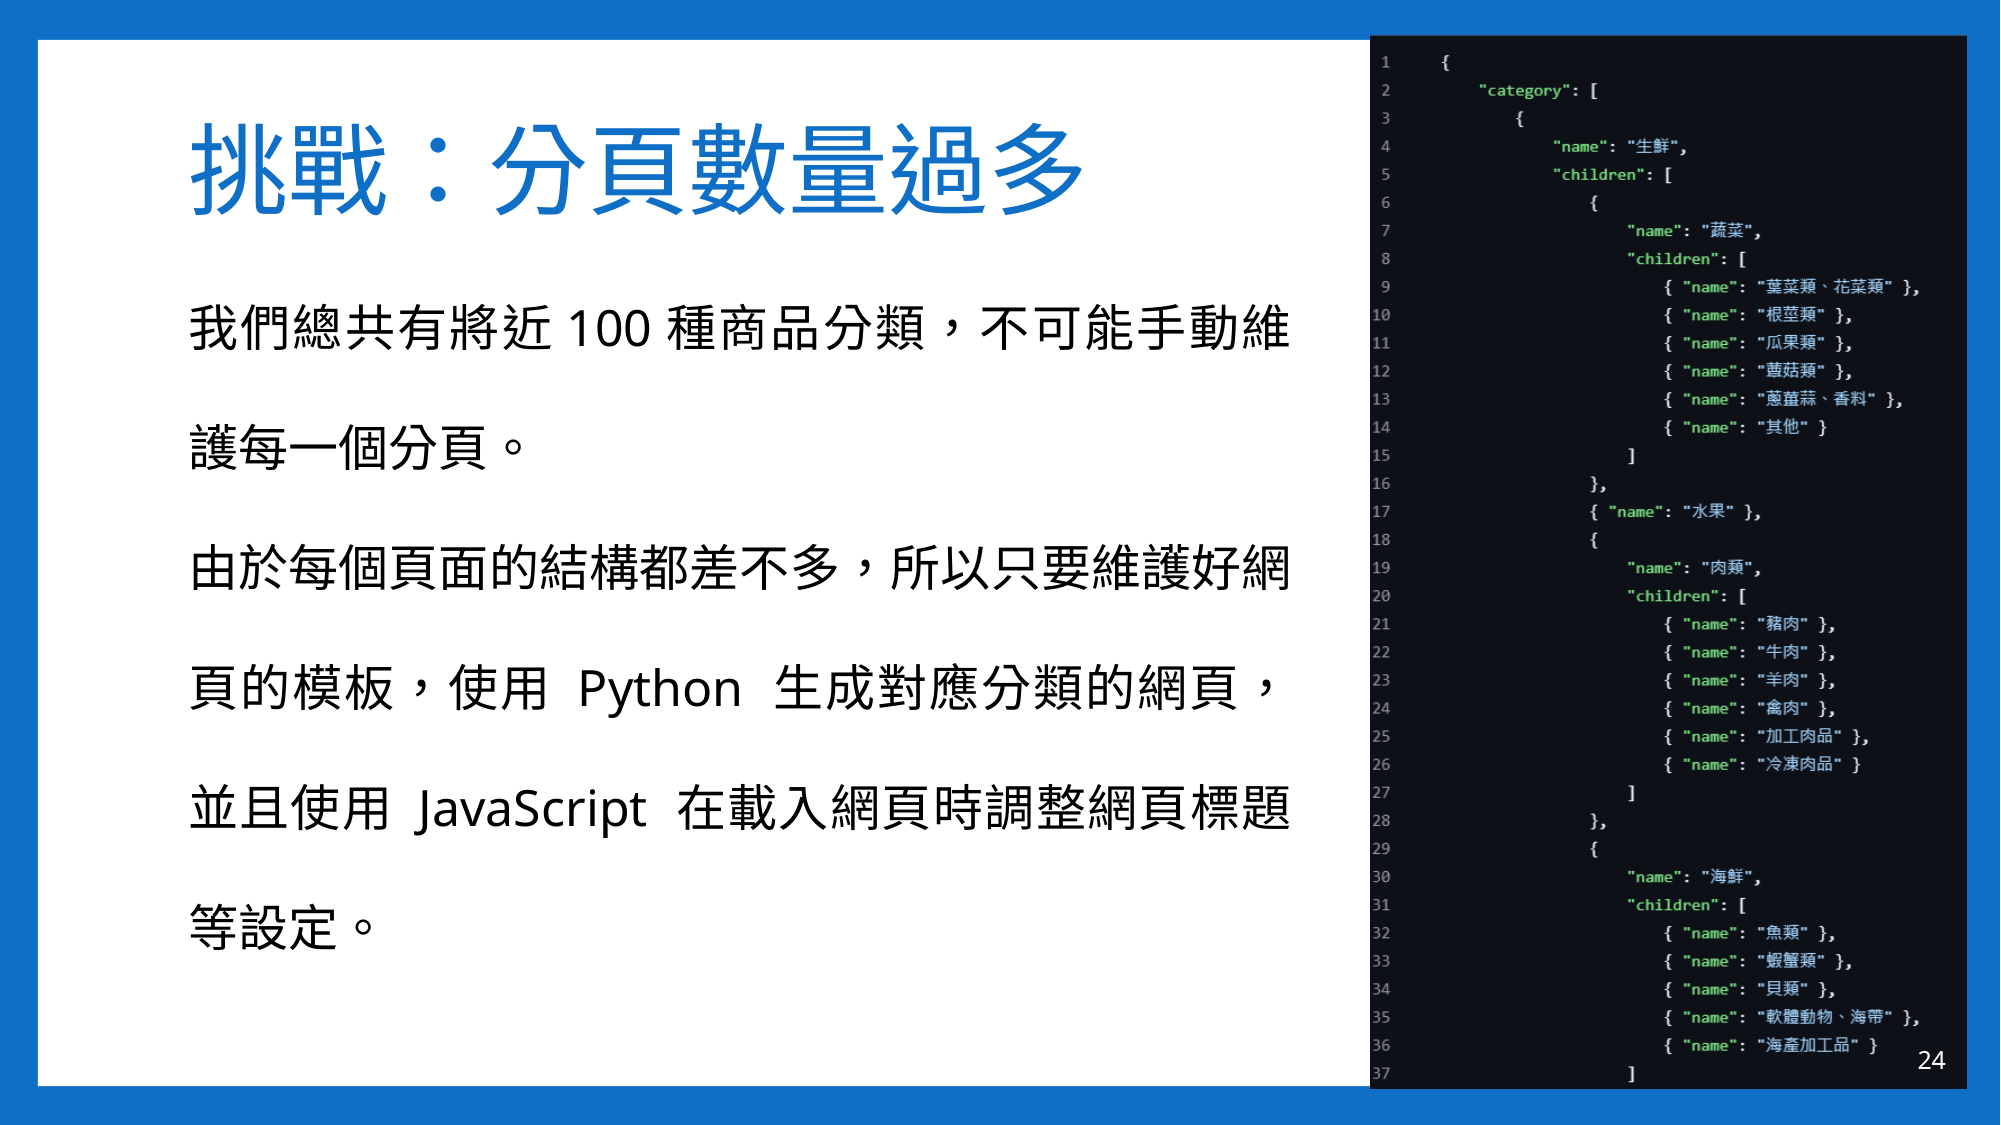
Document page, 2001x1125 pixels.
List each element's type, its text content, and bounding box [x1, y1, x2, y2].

picture [1370, 35, 1967, 1090]
title 挑戰：分頁數量過多 [173, 59, 1365, 237]
text_box 我們總共有將近100種商品分類，不可能手動維護每一個分頁。 由於每個頁面的結構都差不多，所以只要維護好網頁的模板，使用 Python 生成對應分類的網頁，並且使用 JavaScript 在載入網頁時調整網頁標題等設定。 [173, 236, 1307, 957]
